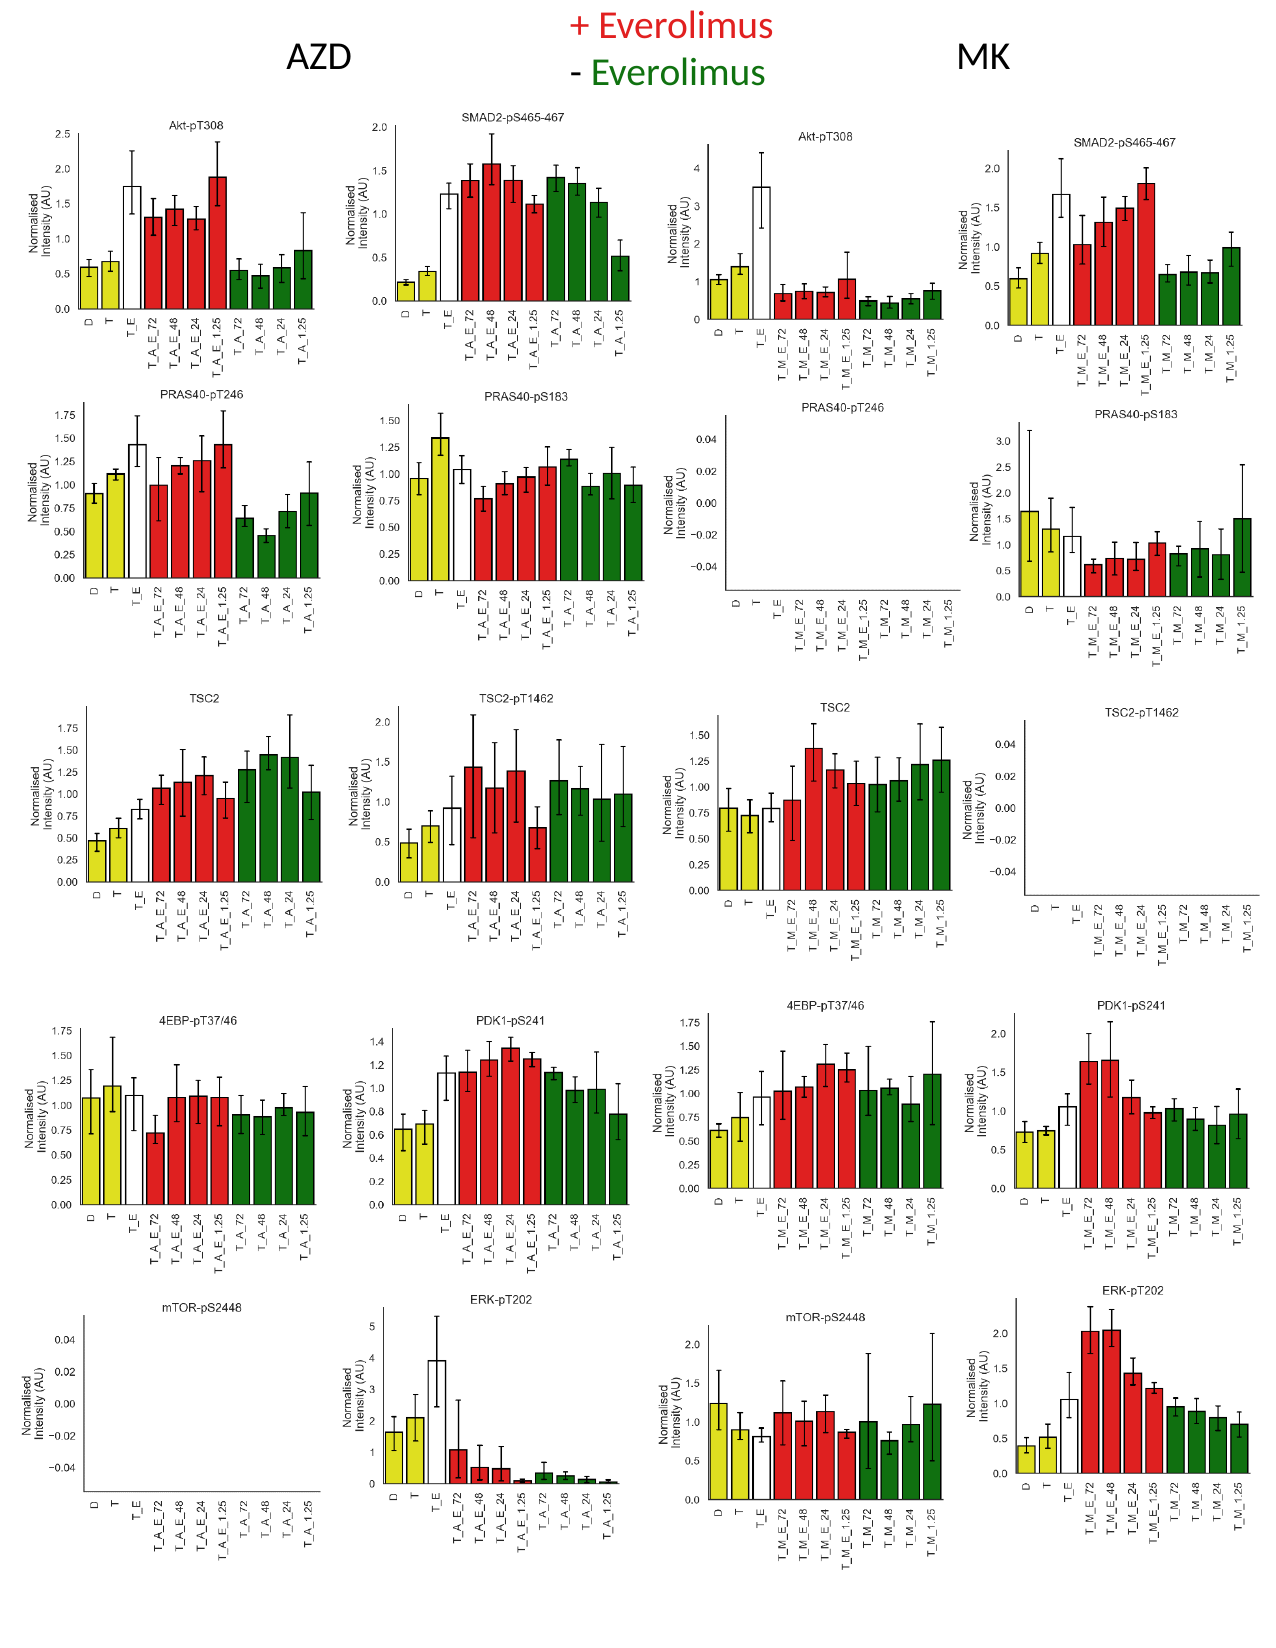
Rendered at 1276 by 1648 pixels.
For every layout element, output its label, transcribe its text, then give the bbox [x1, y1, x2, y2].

picture [663, 127, 950, 394]
picture [20, 1011, 324, 1278]
picture [25, 688, 329, 956]
picture [23, 384, 327, 652]
picture [340, 107, 638, 375]
picture [659, 133, 1260, 672]
text_box + Everolimus - Everolimus [555, 0, 896, 101]
picture [17, 1298, 327, 1565]
picture [648, 996, 950, 1263]
picture [338, 1011, 636, 1278]
picture [960, 996, 1256, 1263]
picture [962, 1281, 1258, 1548]
picture [344, 688, 642, 956]
text_box AZD [271, 23, 398, 86]
text_box MK [941, 23, 1067, 86]
picture [338, 1290, 627, 1557]
picture [24, 115, 322, 383]
picture [347, 387, 651, 654]
picture [657, 698, 1266, 970]
picture [654, 1307, 950, 1575]
